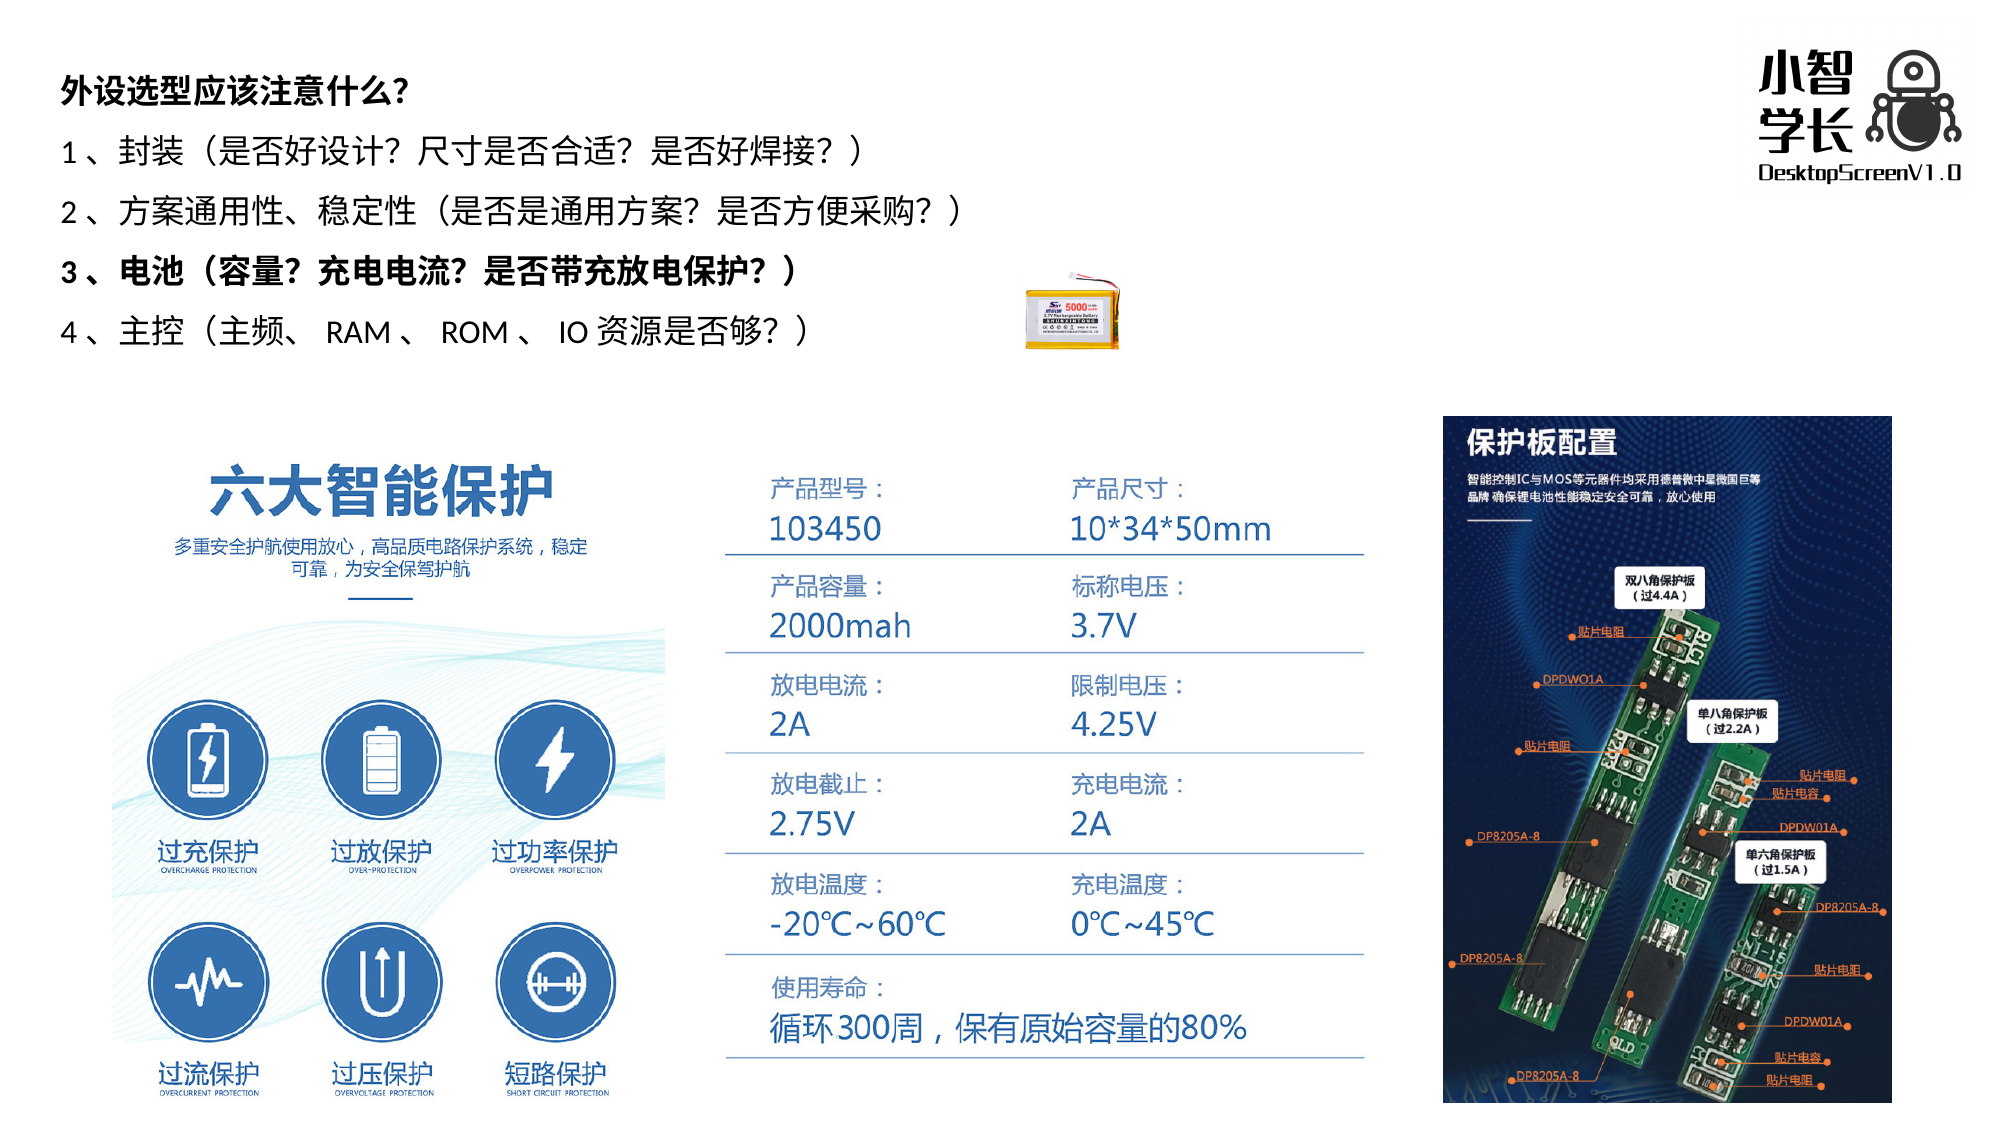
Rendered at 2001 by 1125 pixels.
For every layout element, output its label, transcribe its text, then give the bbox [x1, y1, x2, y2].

picture [1736, 22, 1973, 197]
picture [1443, 416, 1892, 1103]
picture [112, 446, 665, 1123]
text_box 外设选型应该注意什么？ 1、封装（是否好设计？尺寸是否合适？是否好焊接？） 2、方案通用性、稳定性（是否是通用方案？是否方便采购？） 3、电池（容量？充电电流？是否带充放电保护？） 4、主控（主频、RAM、ROM、IO资源是否够？） [45, 42, 1301, 358]
picture [714, 446, 1377, 1073]
picture [1020, 271, 1124, 351]
